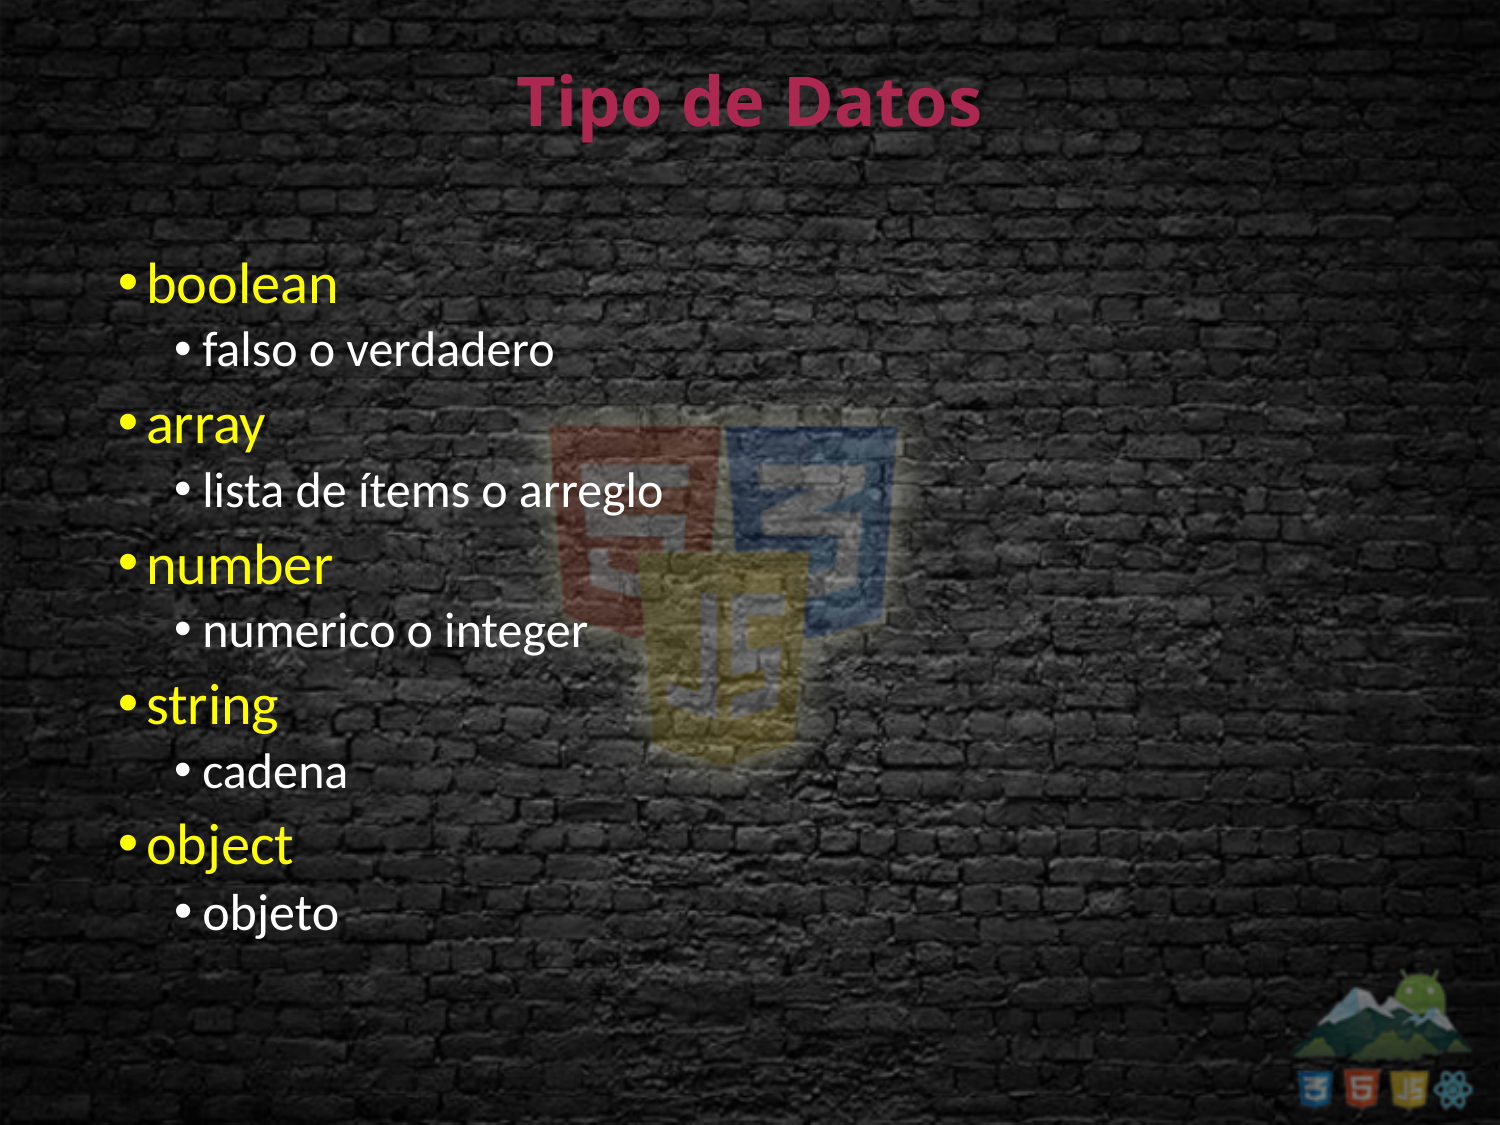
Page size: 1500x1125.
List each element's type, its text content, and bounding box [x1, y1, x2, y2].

picture [0, 0, 1500, 1125]
list boolean falso o verdadero array lista de ítems o arreglo number numerico o integer string cadena object objeto [103, 245, 1397, 960]
title Tipo de Datos [103, 59, 1397, 159]
